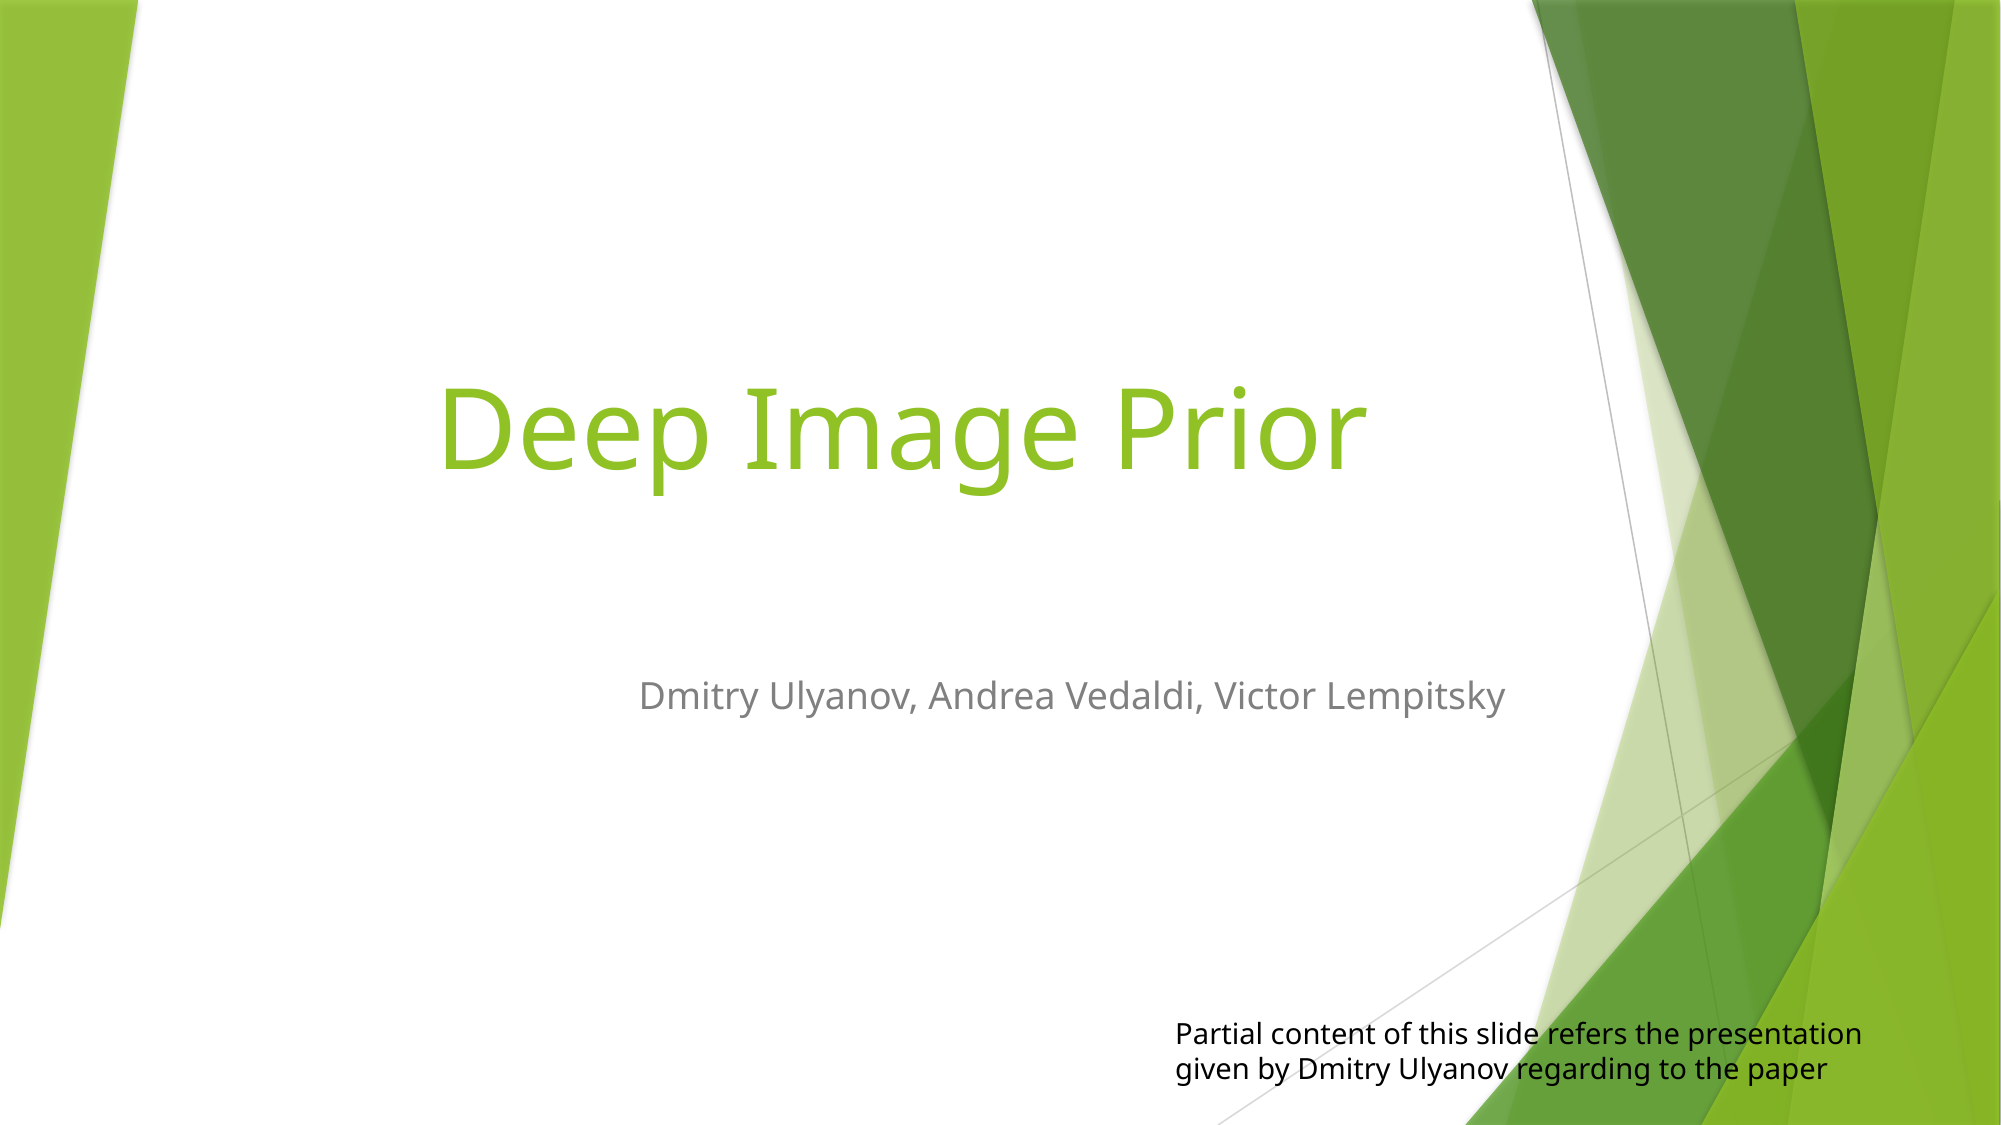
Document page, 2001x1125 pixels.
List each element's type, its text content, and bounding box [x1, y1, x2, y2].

title Deep Image Prior [110, 229, 1386, 500]
text_box Partial content of this slide refers the presentation given by Dmitry Ulyanov regarding to the paper [1160, 1008, 1957, 1093]
subtitle Dmitry Ulyanov, Andrea Vedaldi, Victor Lempitsky [247, 664, 1522, 845]
